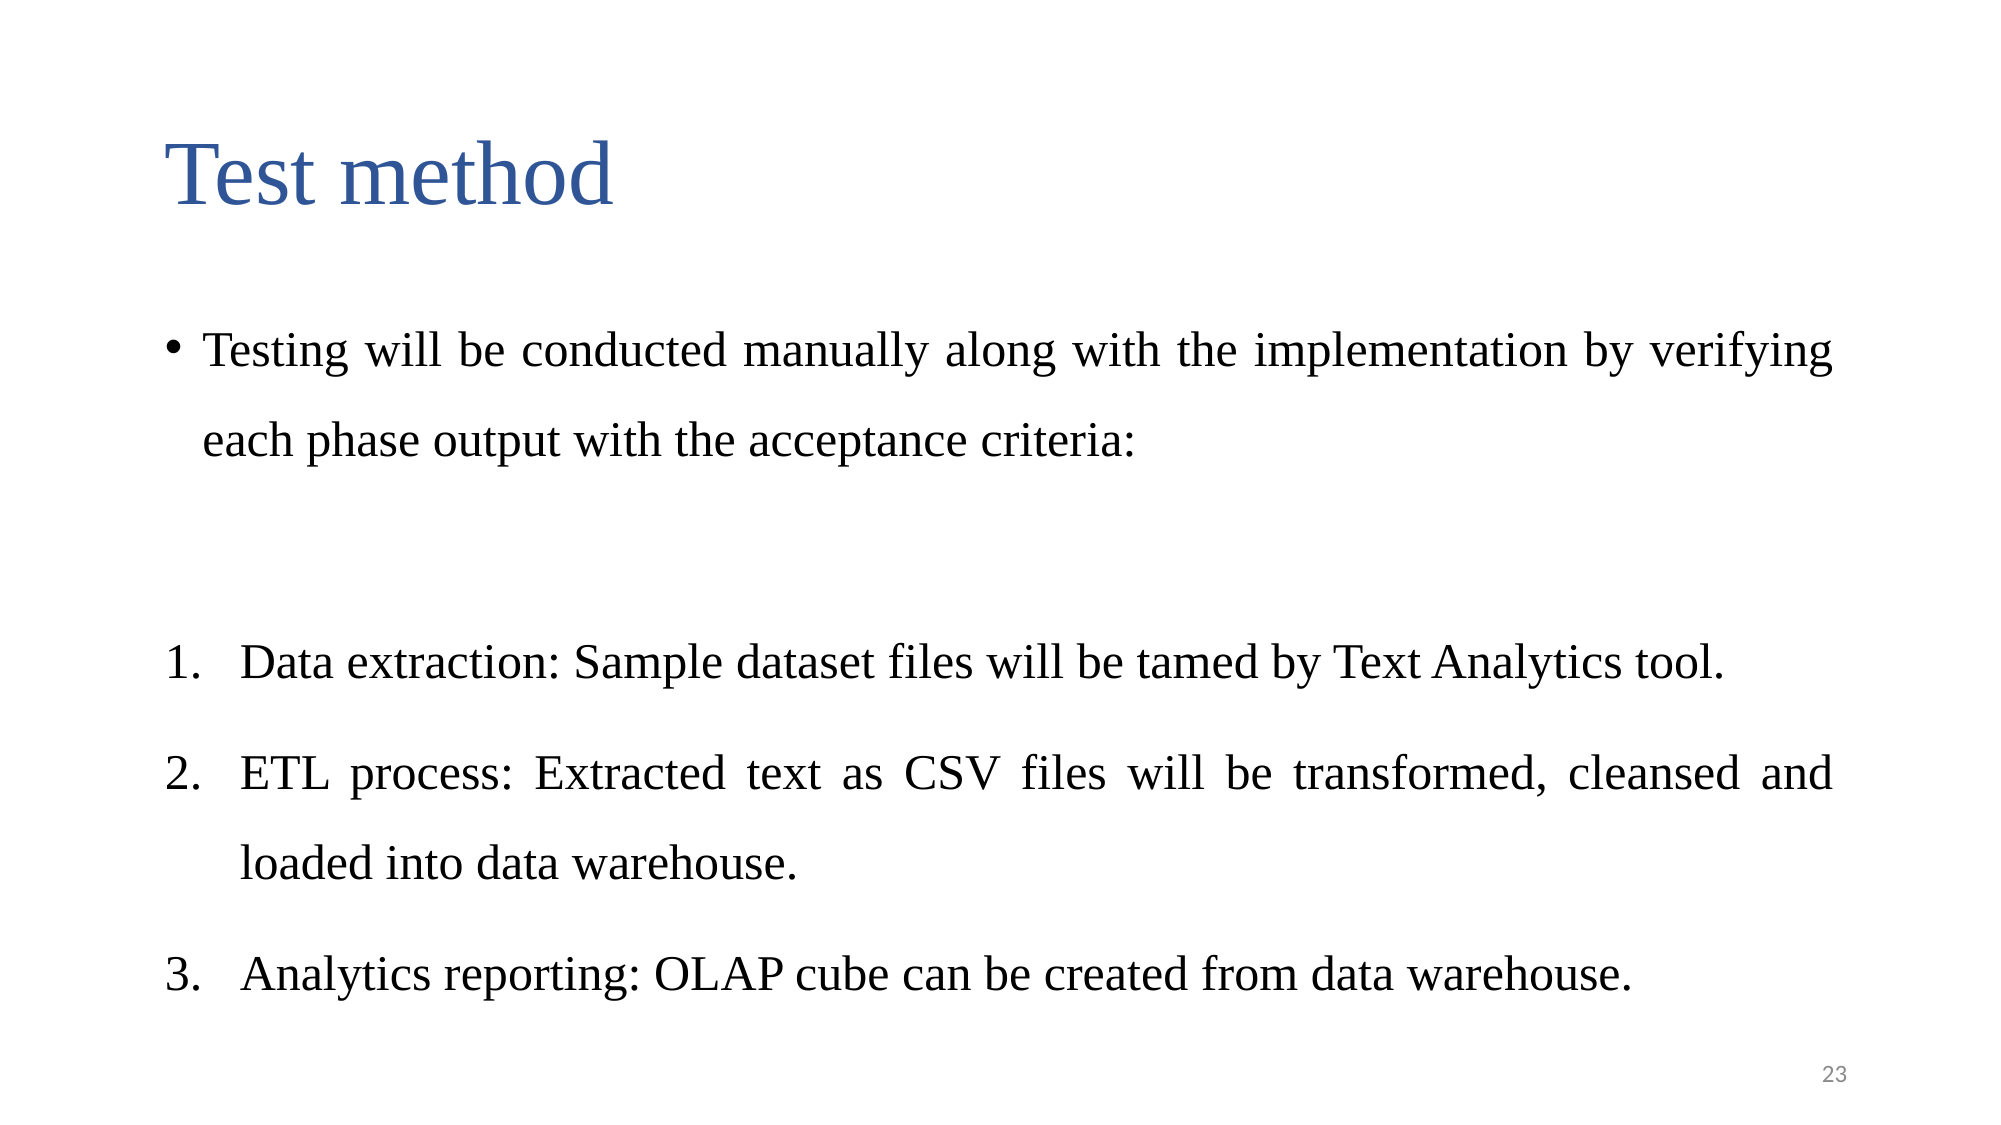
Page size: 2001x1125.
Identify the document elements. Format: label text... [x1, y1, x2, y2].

title Test method [149, 44, 1851, 279]
list Testing will be conducted manually along with the implementation by verifying each phase output with the acceptance criteria: Data extraction: Sample dataset files will be tamed by Text Analytics tool. ETL process: Extracted text as CSV files will be transformed, cleansed and loaded into data warehouse. Analytics reporting: OLAP cube can be created from data warehouse. [149, 279, 1851, 1043]
slide_number 23 [1412, 1042, 1863, 1103]
